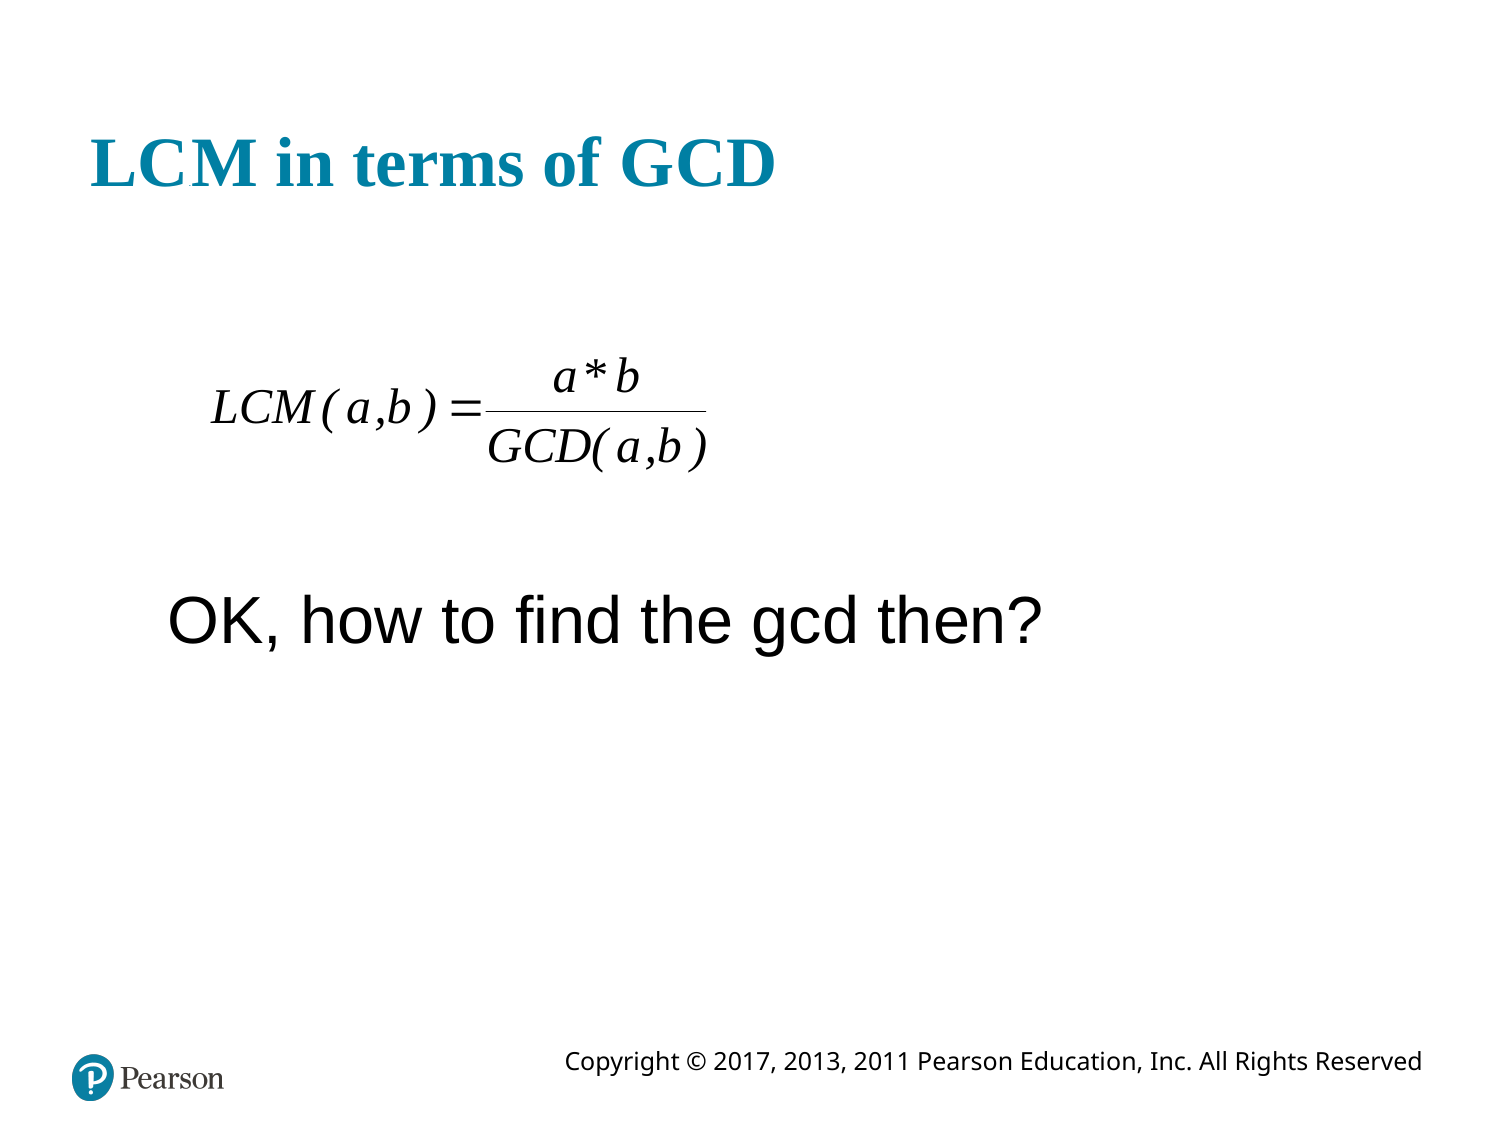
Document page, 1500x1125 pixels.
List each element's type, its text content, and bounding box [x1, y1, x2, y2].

picture [80, 1063, 106, 1088]
text_box OK, how to find the gcd then? [152, 570, 1060, 665]
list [205, 348, 712, 480]
picture [98, 1054, 224, 1101]
title L C mM in terms of G C D [75, 35, 1425, 216]
picture [72, 1087, 83, 1101]
picture [72, 1054, 88, 1070]
